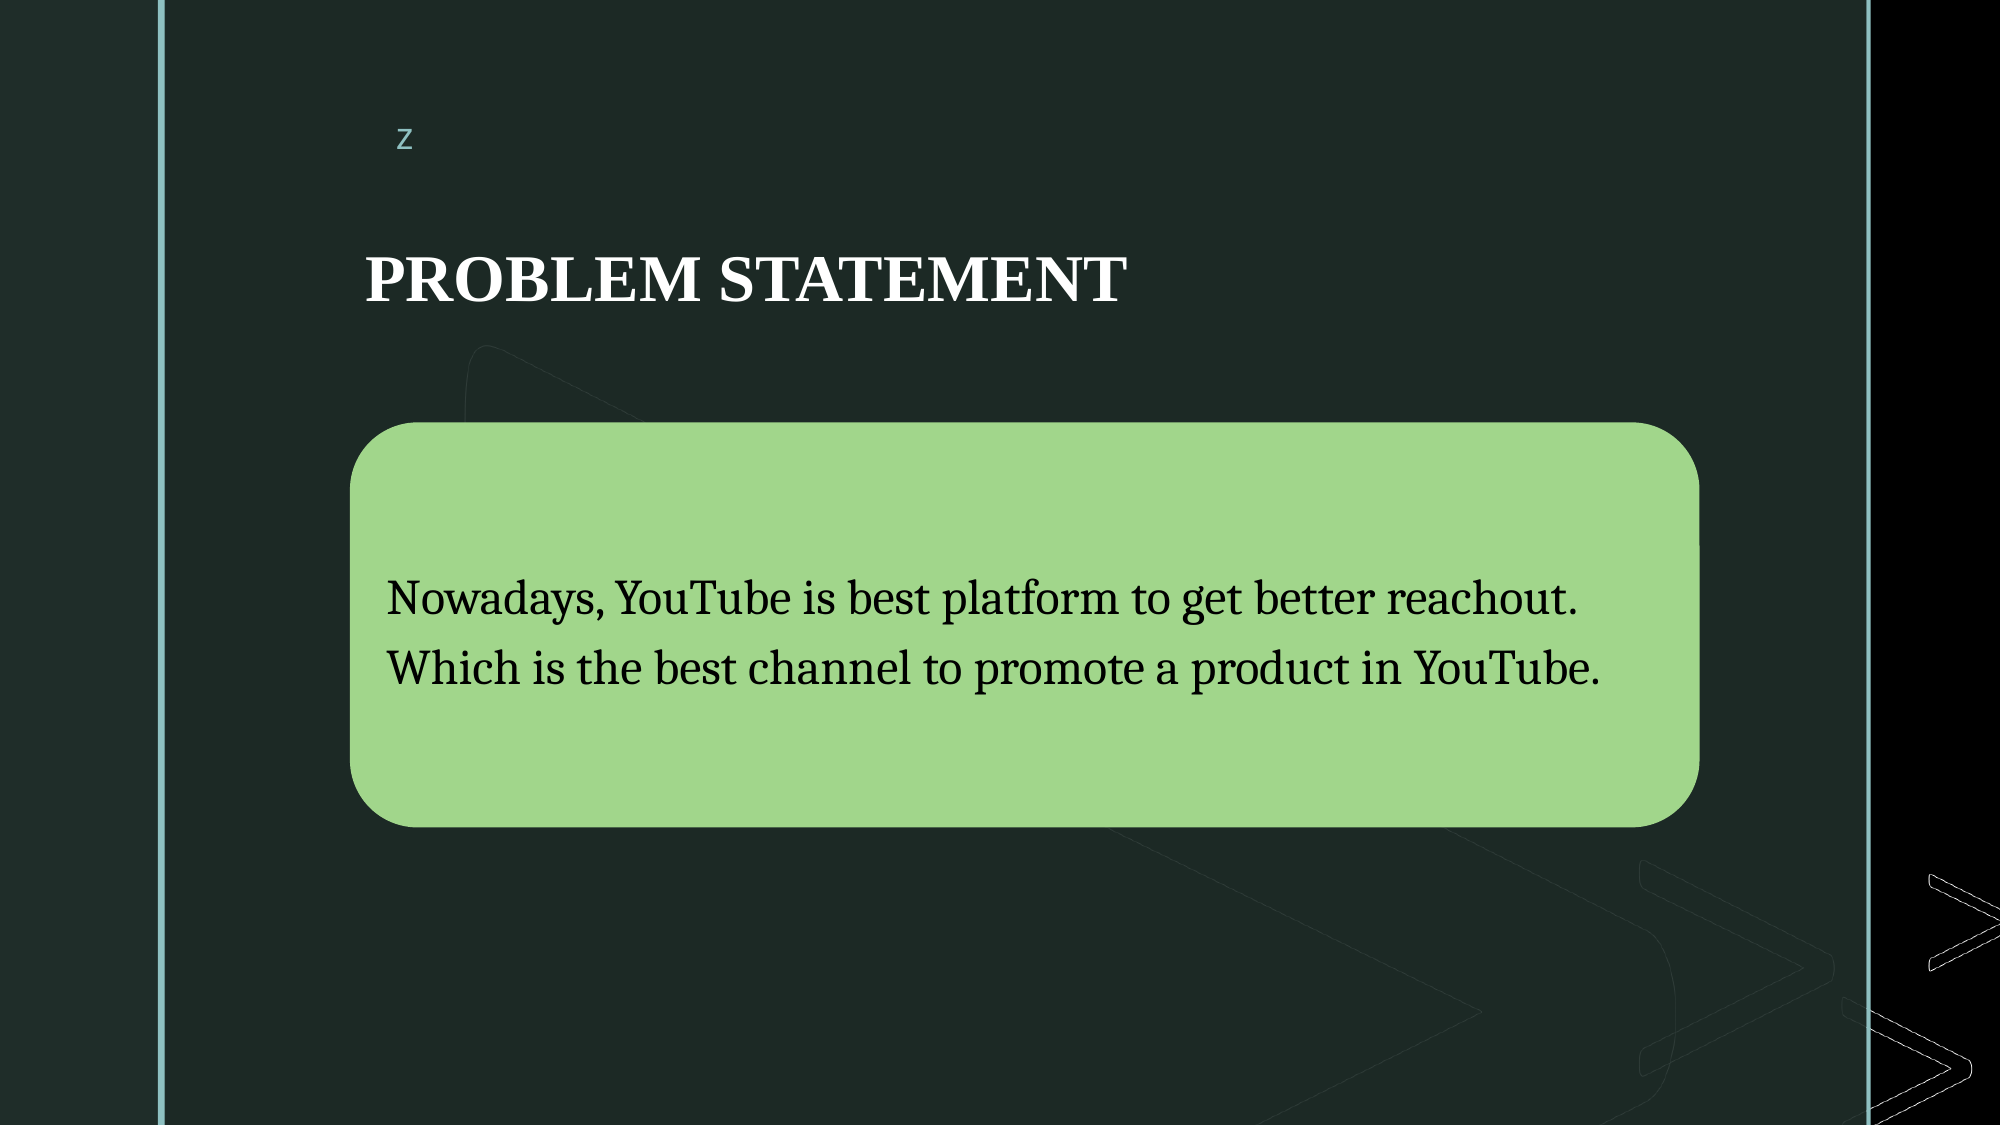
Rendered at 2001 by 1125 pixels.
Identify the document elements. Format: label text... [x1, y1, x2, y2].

title PROBLEM STATEMENT [349, 181, 1335, 378]
text_box Nowadays, YouTube is best platform to get better reachout. Which is the best channel to promote a product in YouTube. [348, 421, 1701, 829]
picture [1871, 0, 2000, 1125]
